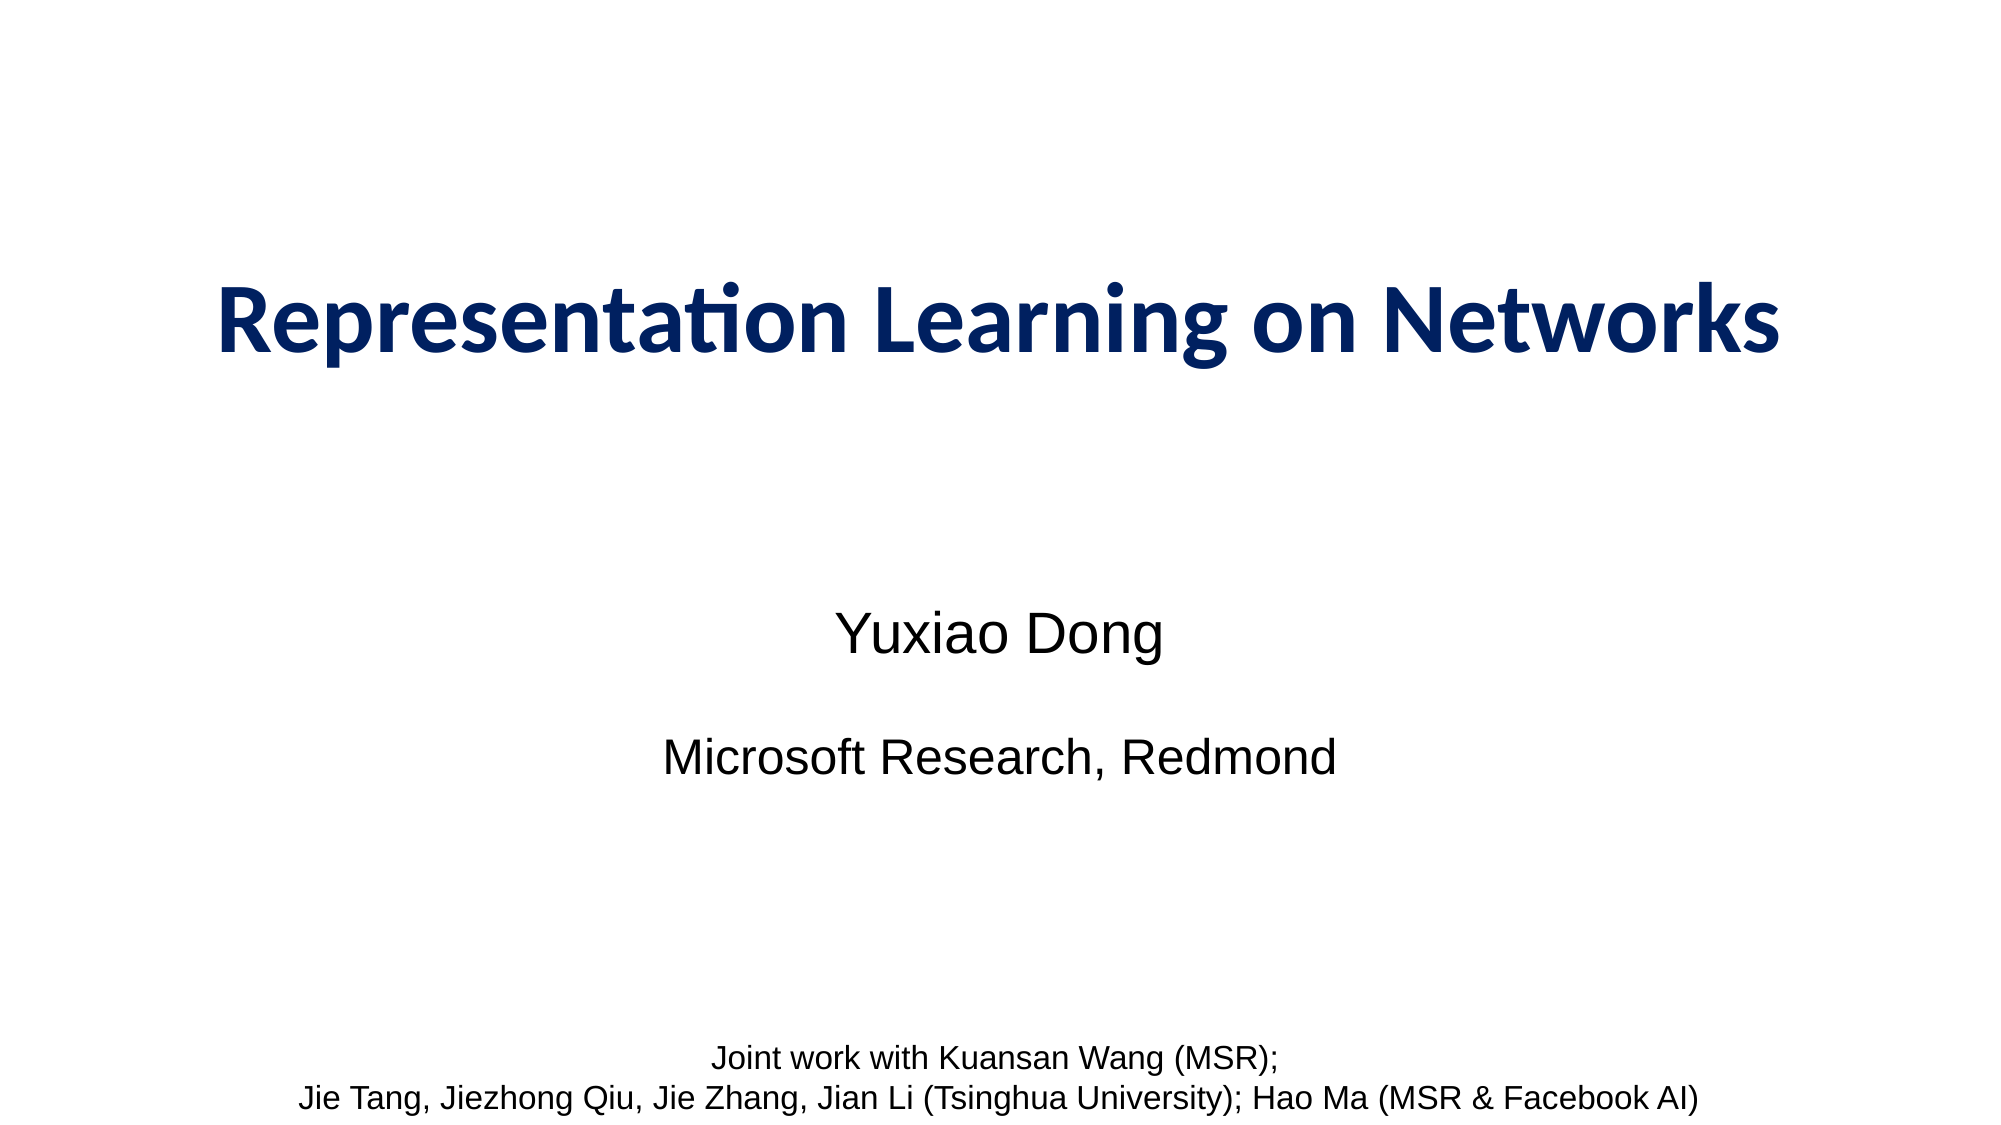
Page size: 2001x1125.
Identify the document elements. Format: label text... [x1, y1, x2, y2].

text_box Joint work with Kuansan Wang (MSR); Jie Tang, Jiezhong Qiu, Jie Zhang, Jian Li (Tsinghua University); Hao Ma (MSR & Facebook AI) [0, 1029, 2000, 1124]
text_box Yuxiao Dong Microsoft Research, Redmond [0, 587, 2000, 793]
text_box Representation Learning on Networks [0, 162, 2000, 463]
